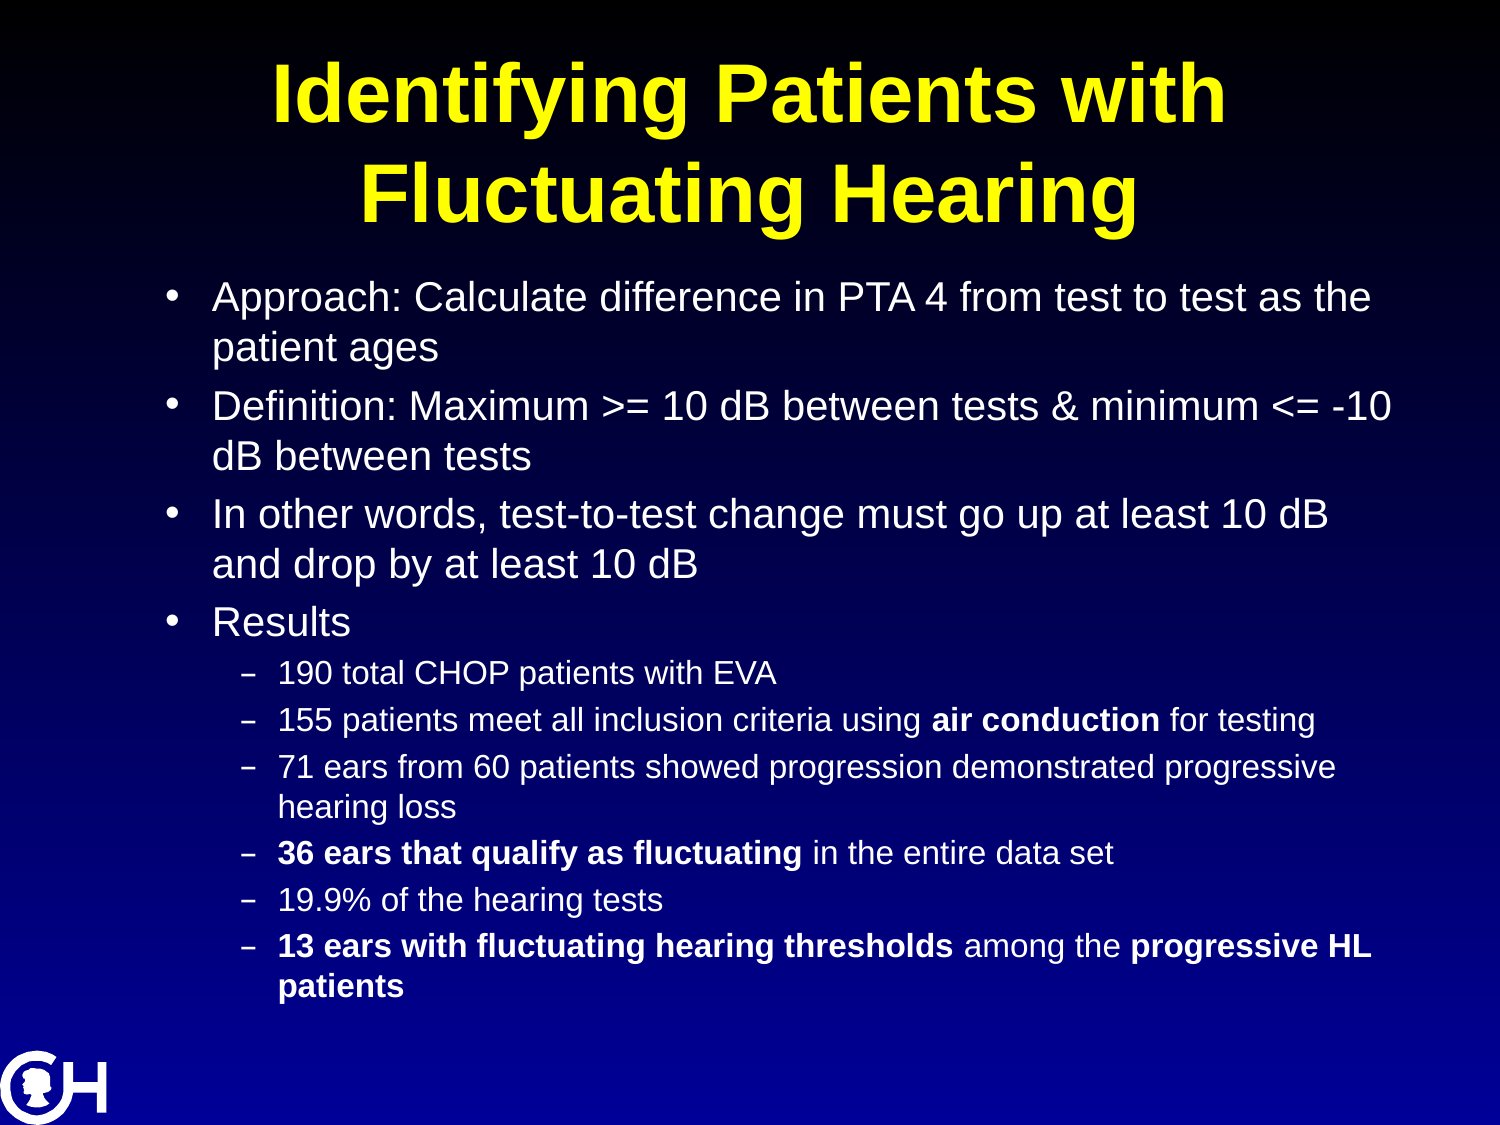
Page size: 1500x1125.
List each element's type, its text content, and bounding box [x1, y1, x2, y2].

list Approach: Calculate difference in PTA 4 from test to test as the patient ages Definition: Maximum >= 10 dB between tests & minimum <= -10 dB between tests In other words, test-to-test change must go up at least 10 dB and drop by at least 10 dB Results 190 total CHOP patients with EVA 155 patients meet all inclusion criteria using air conduction for testing 71 ears from 60 patients showed progression demonstrated progressive hearing loss 36 ears that qualify as fluctuating in the entire data set 19.9% of the hearing tests 13 ears with fluctuating hearing thresholds among the progressive HL patients [74, 262, 1426, 1006]
title Identifying Patients with Fluctuating Hearing [74, 44, 1426, 233]
